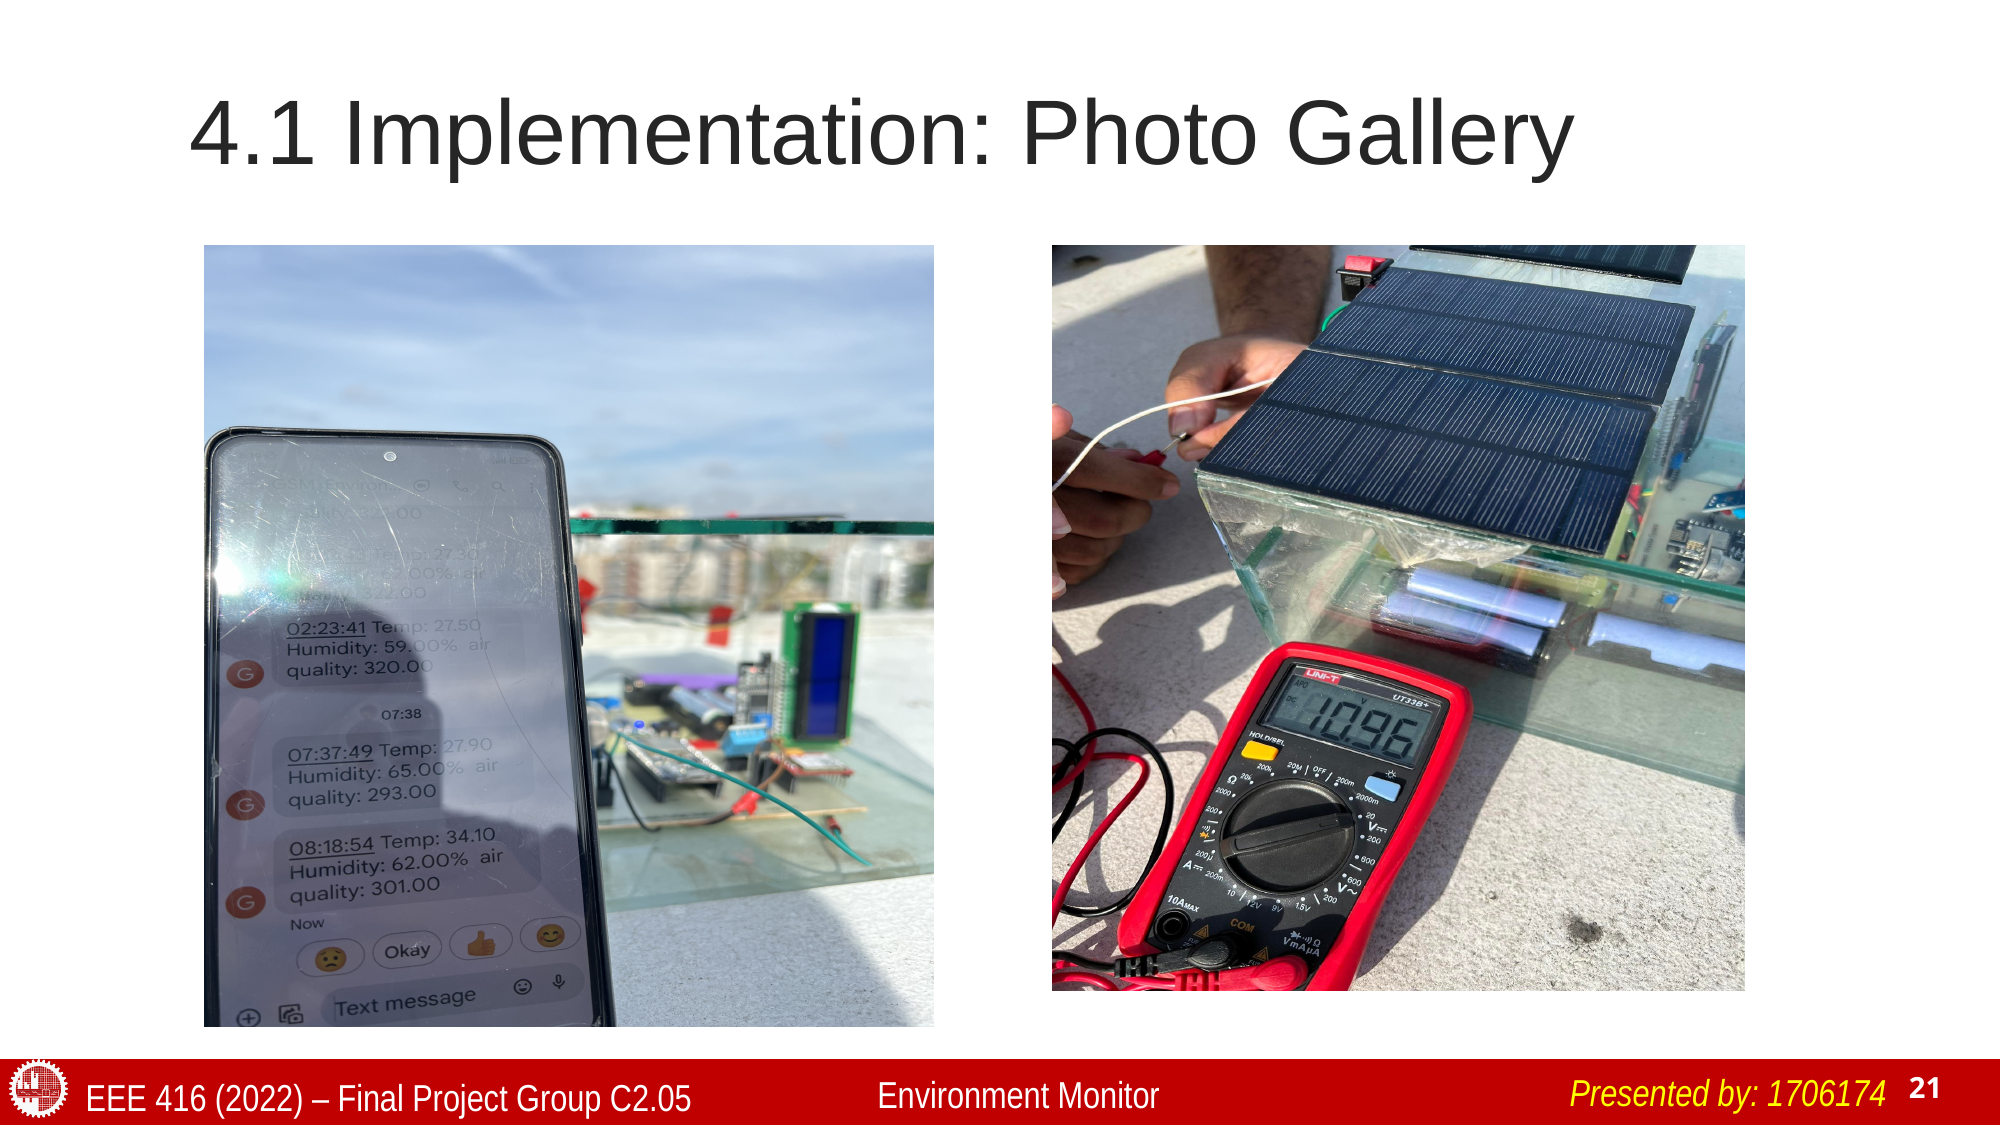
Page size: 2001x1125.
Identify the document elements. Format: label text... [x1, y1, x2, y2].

picture [8, 1059, 71, 1118]
text_box Presented by: 1706174 [1554, 1061, 1902, 1122]
title 4.1 Implementation: Photo Gallery [174, 75, 1825, 195]
slide_number EEE 416 (2022) – Final Project Group C2.05 [70, 1066, 862, 1125]
slide_number 21 [1902, 1066, 1958, 1118]
picture [204, 245, 934, 1027]
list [1052, 244, 1745, 991]
footer Environment Monitor [862, 1063, 1872, 1125]
